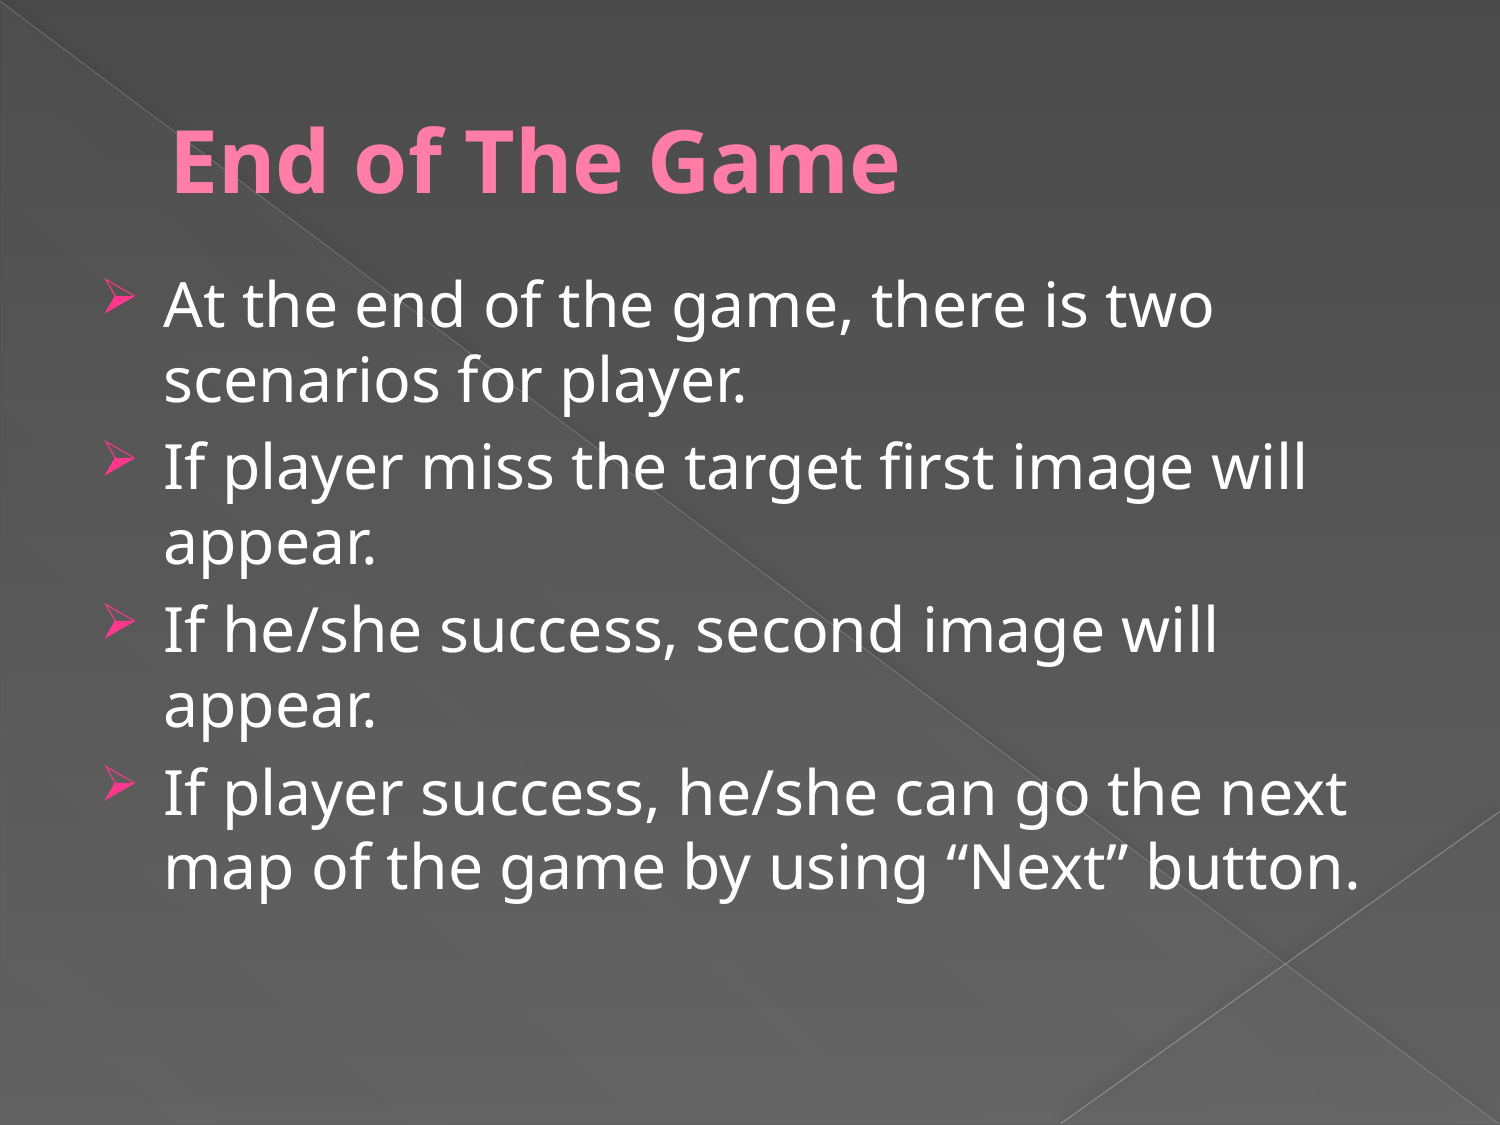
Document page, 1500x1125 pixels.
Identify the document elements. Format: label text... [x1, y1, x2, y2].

title End of The Game [75, 43, 1425, 257]
list At the end of the game, there is two scenarios for player. If player miss the target first image will appear. If he/she success, second image will appear. If player success, he/she can go the next map of the game by using “Next” button. [75, 257, 1425, 1001]
